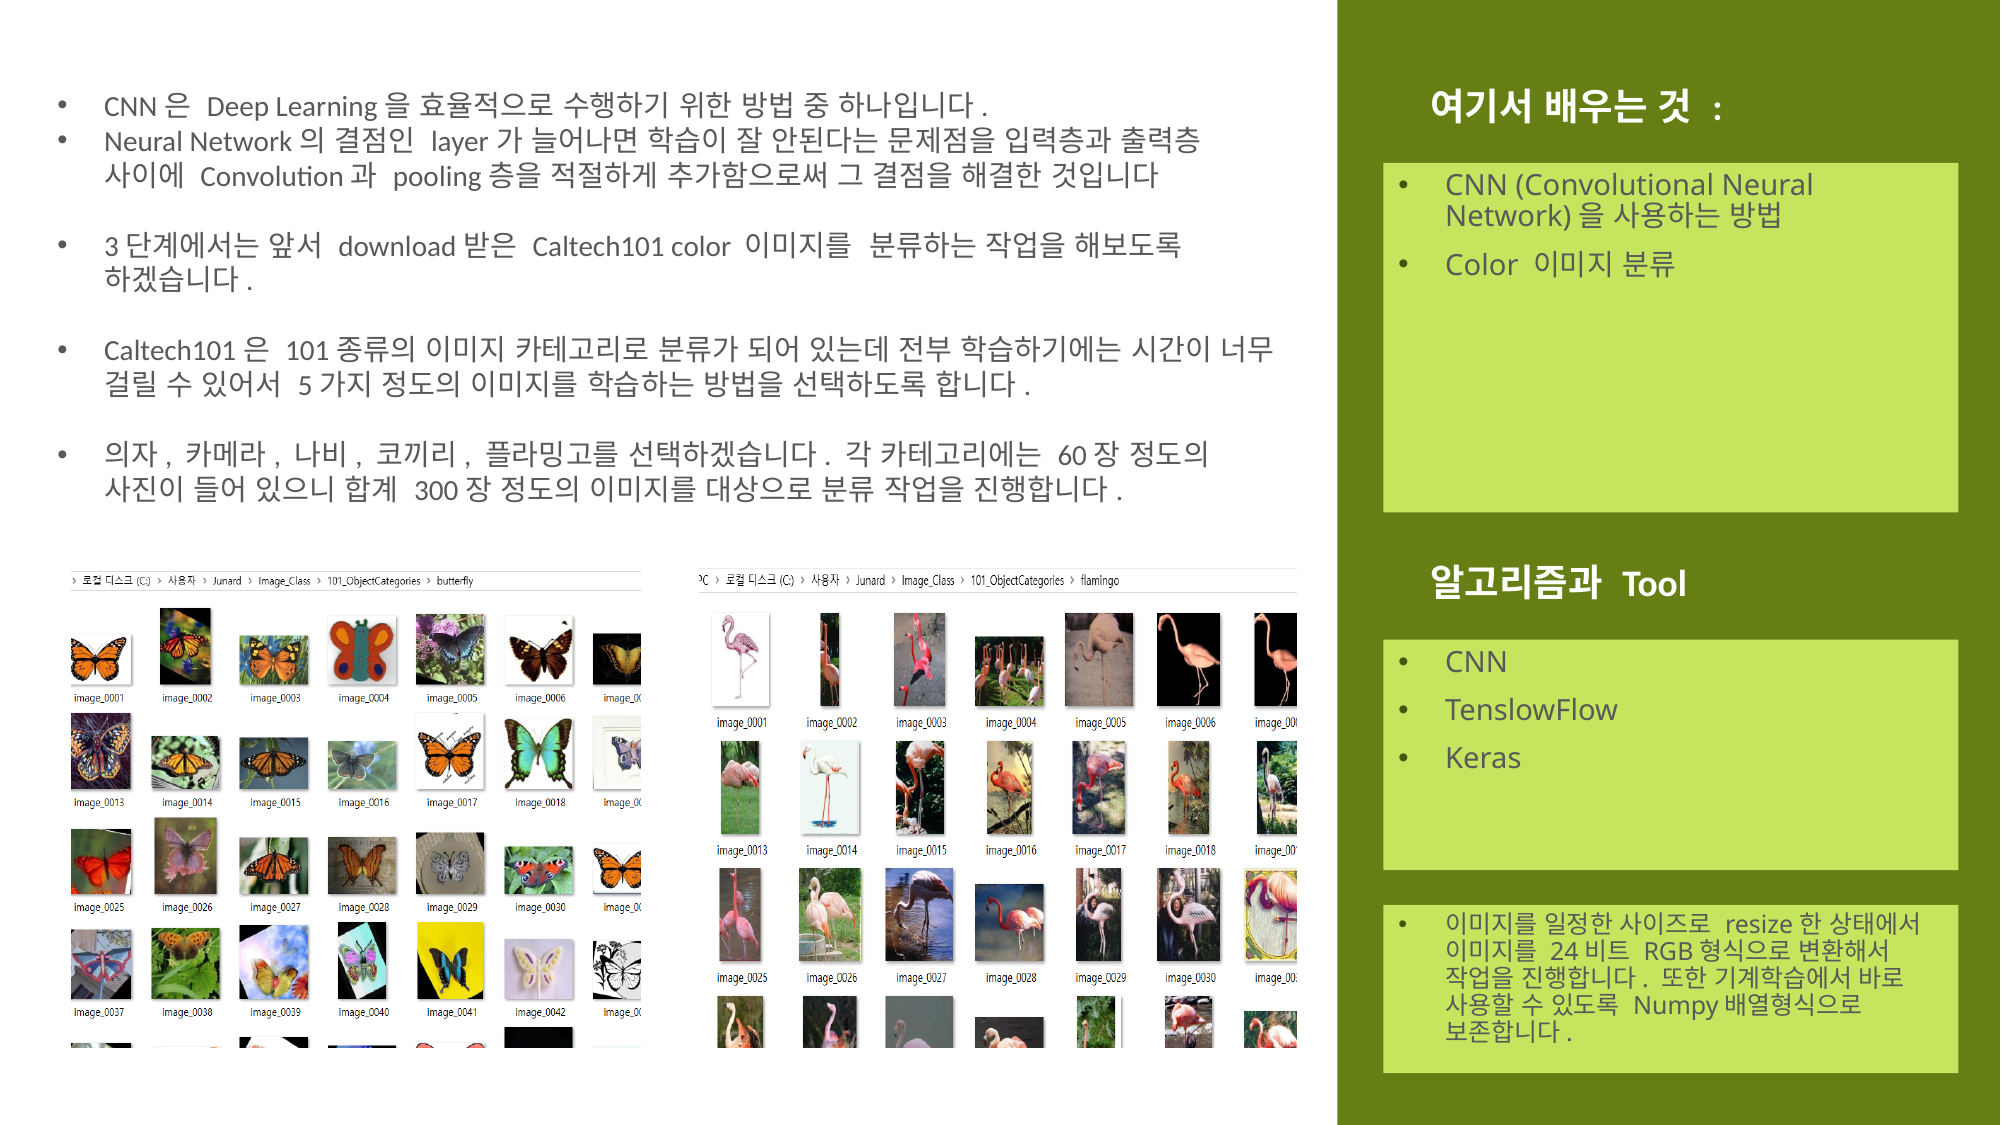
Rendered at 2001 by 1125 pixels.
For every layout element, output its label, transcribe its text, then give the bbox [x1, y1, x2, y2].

text_box 이미지를 일정한 사이즈로 resize한 상태에서 이미지를 24비트 RGB형식으로 변환해서 작업을 진행합니다. 또한 기계학습에서 바로 사용할 수 있도록 Numpy배열형식으로 보존합니다. [1383, 904, 1959, 1074]
picture [71, 568, 641, 1048]
text_box CNN TenslowFlow Keras [1383, 639, 1959, 871]
title 여기서 배우는 것 : [1415, 51, 1928, 136]
text_box 알고리즘과 Tool [1415, 528, 1928, 613]
picture [699, 562, 1297, 1048]
text_box CNN (Convolutional Neural Network)을 사용하는 방법 Color 이미지 분류 [1383, 162, 1959, 513]
text_box CNN은 Deep Learning을 효율적으로 수행하기 위한 방법 중 하나입니다. Neural Network의 결점인 layer가 늘어나면 학습이 잘 안된다는 문제점을 입력층과 출력층 사이에 Convolution과 pooling층을 적절하게 추가함으로써 그 결점을 해결한 것입니다 3단계에서는 앞서 download받은 Caltech101 color 이미지를 분류하는 작업을 해보도록 하겠습니다. Caltech101은 101종류의 이미지 카테고리로 분류가 되어 있는데 전부 학습하기에는 시간이 너무 걸릴 수 있어서 5가지 정도의 이미지를 학습하는 방법을 선택하도록 합니다. 의자, 카메라, 나비, 코끼리, 플라밍고를 선택하겠습니다. 각 카테고리에는 60장 정도의 사진이 들어 있으니 합계 300장 정도의 이미지를 대상으로 분류 작업을 진행합니다. [42, 79, 1297, 514]
